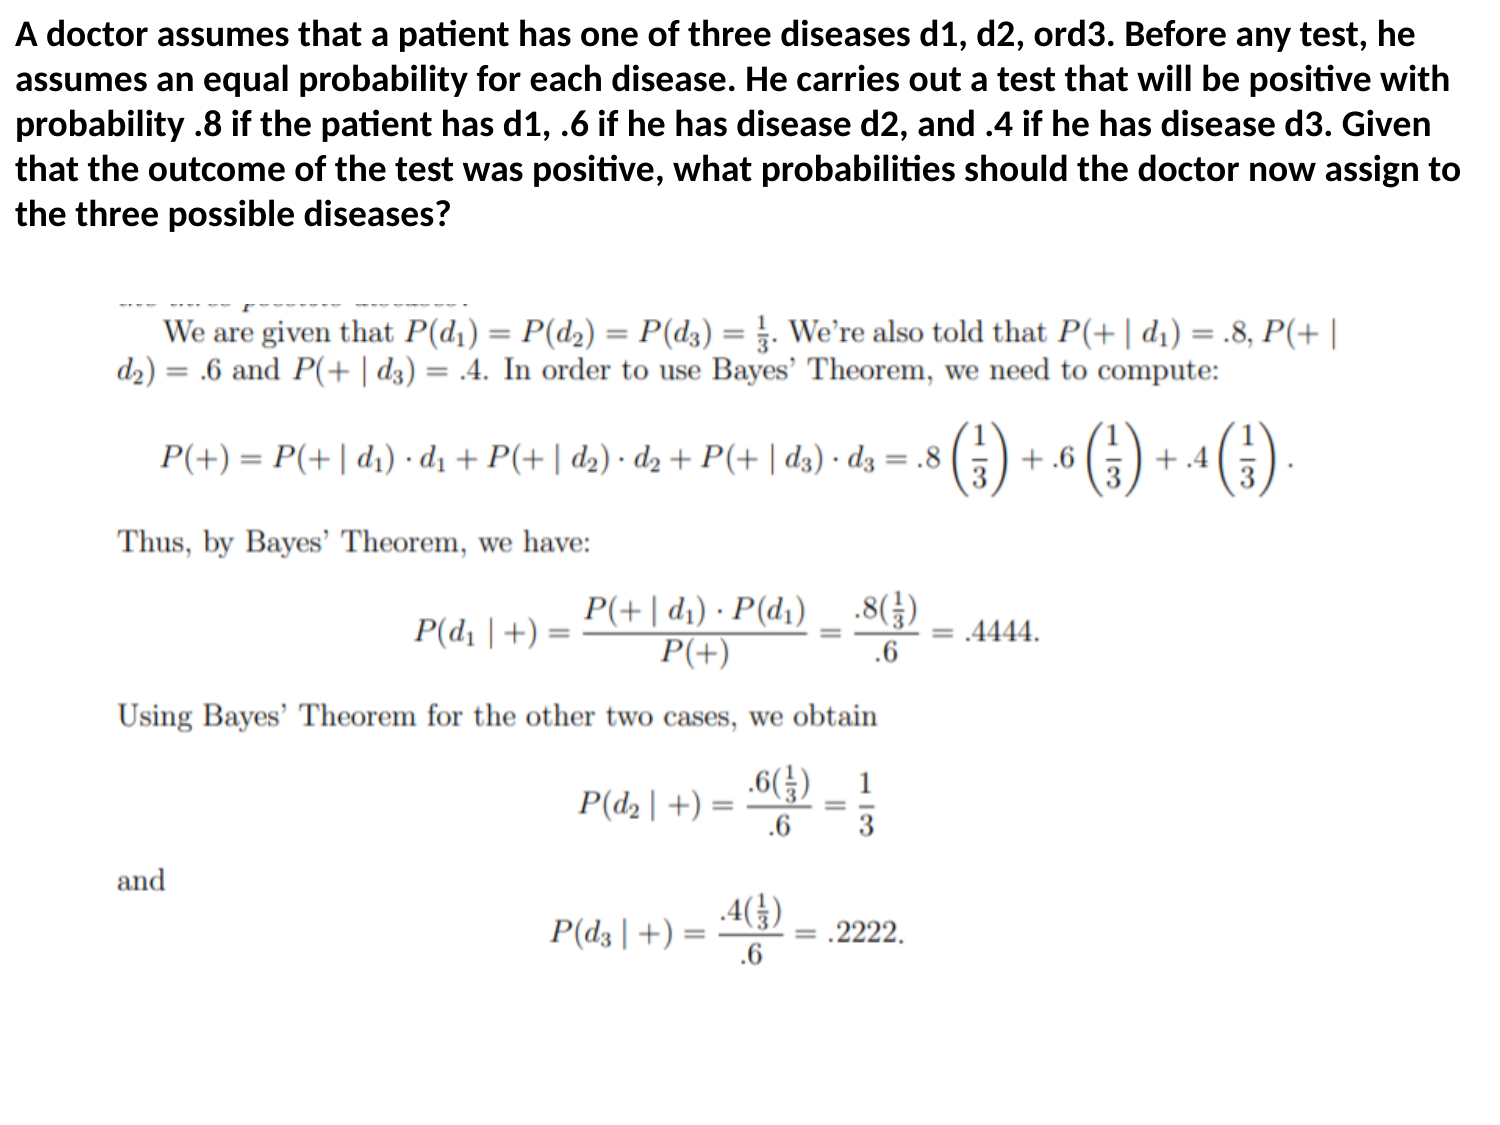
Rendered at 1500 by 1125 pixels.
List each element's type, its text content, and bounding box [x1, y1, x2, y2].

picture [70, 304, 1391, 977]
text_box A doctor assumes that a patient has one of three diseases d1, d2, ord3. Before any test, he assumes an equal probability for each disease. He carries out a test that will be positive with probability .8 if the patient has d1, .6 if he has disease d2, and .4 if he has disease d3. Given that the outcome of the test was positive, what probabilities should the doctor now assign to the three possible diseases? [0, 1, 1500, 242]
